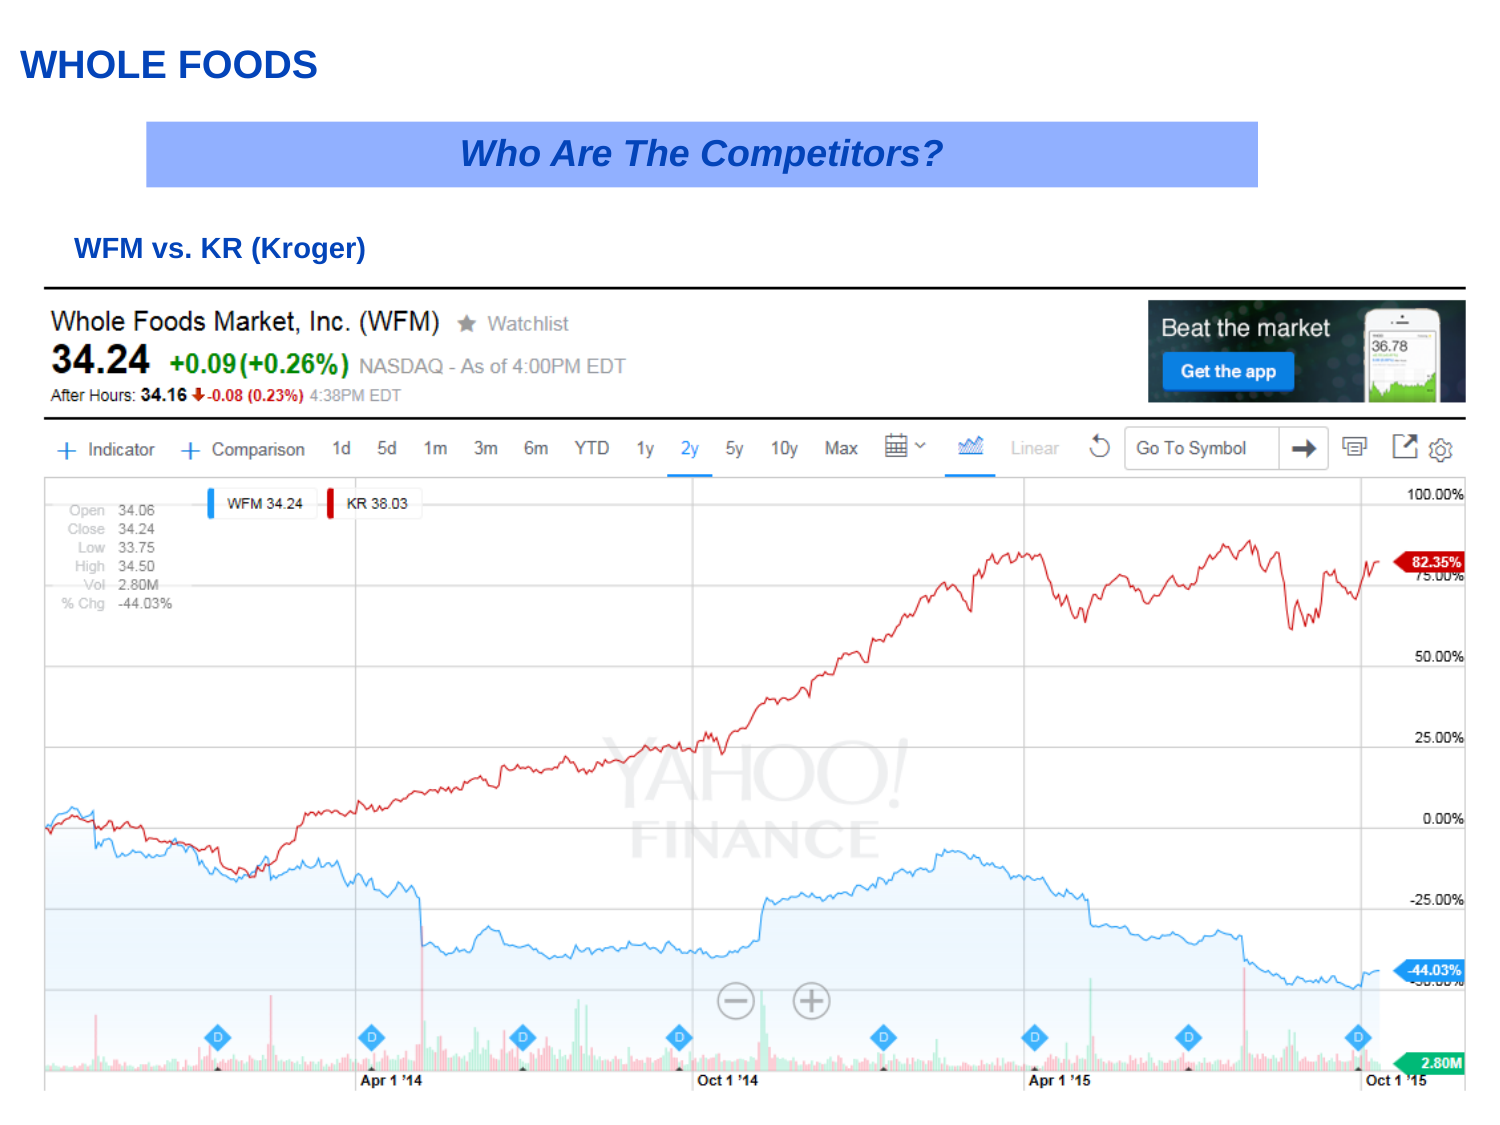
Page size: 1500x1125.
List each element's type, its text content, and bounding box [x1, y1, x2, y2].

title WFM vs. KR (Kroger) [73, 229, 1500, 393]
text_box Who Are The Competitors? [146, 121, 1258, 188]
picture [40, 282, 1468, 1109]
text_box WHOLE FOODS [20, 38, 1463, 87]
